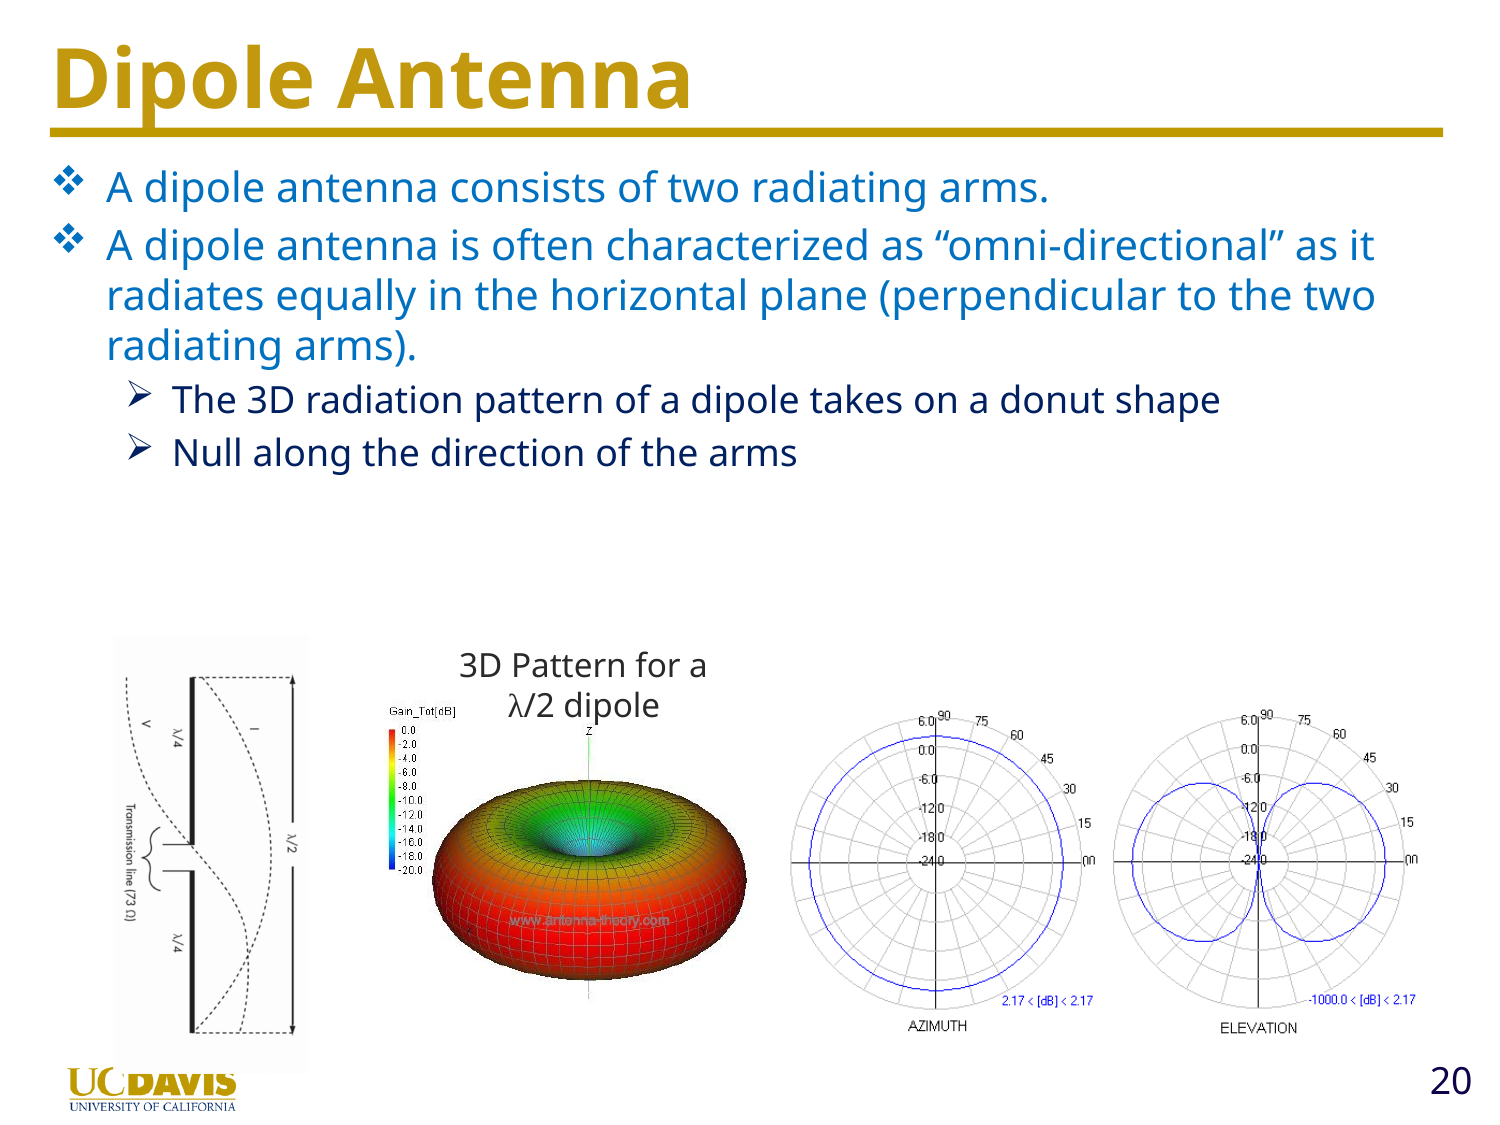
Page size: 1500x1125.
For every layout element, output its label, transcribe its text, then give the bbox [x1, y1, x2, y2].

title Dipole Antenna [49, 0, 1444, 151]
list A dipole antenna consists of two radiating arms. A dipole antenna is often characterized as “omni-directional” as it radiates equally in the horizontal plane (perpendicular to the two radiating arms). The 3D radiation pattern of a dipole takes on a donut shape Null along the direction of the arms [49, 152, 1444, 865]
picture [783, 700, 1426, 1043]
text_box 3D Pattern for a λ/2 dipole [432, 636, 736, 698]
picture [0, 637, 757, 1111]
